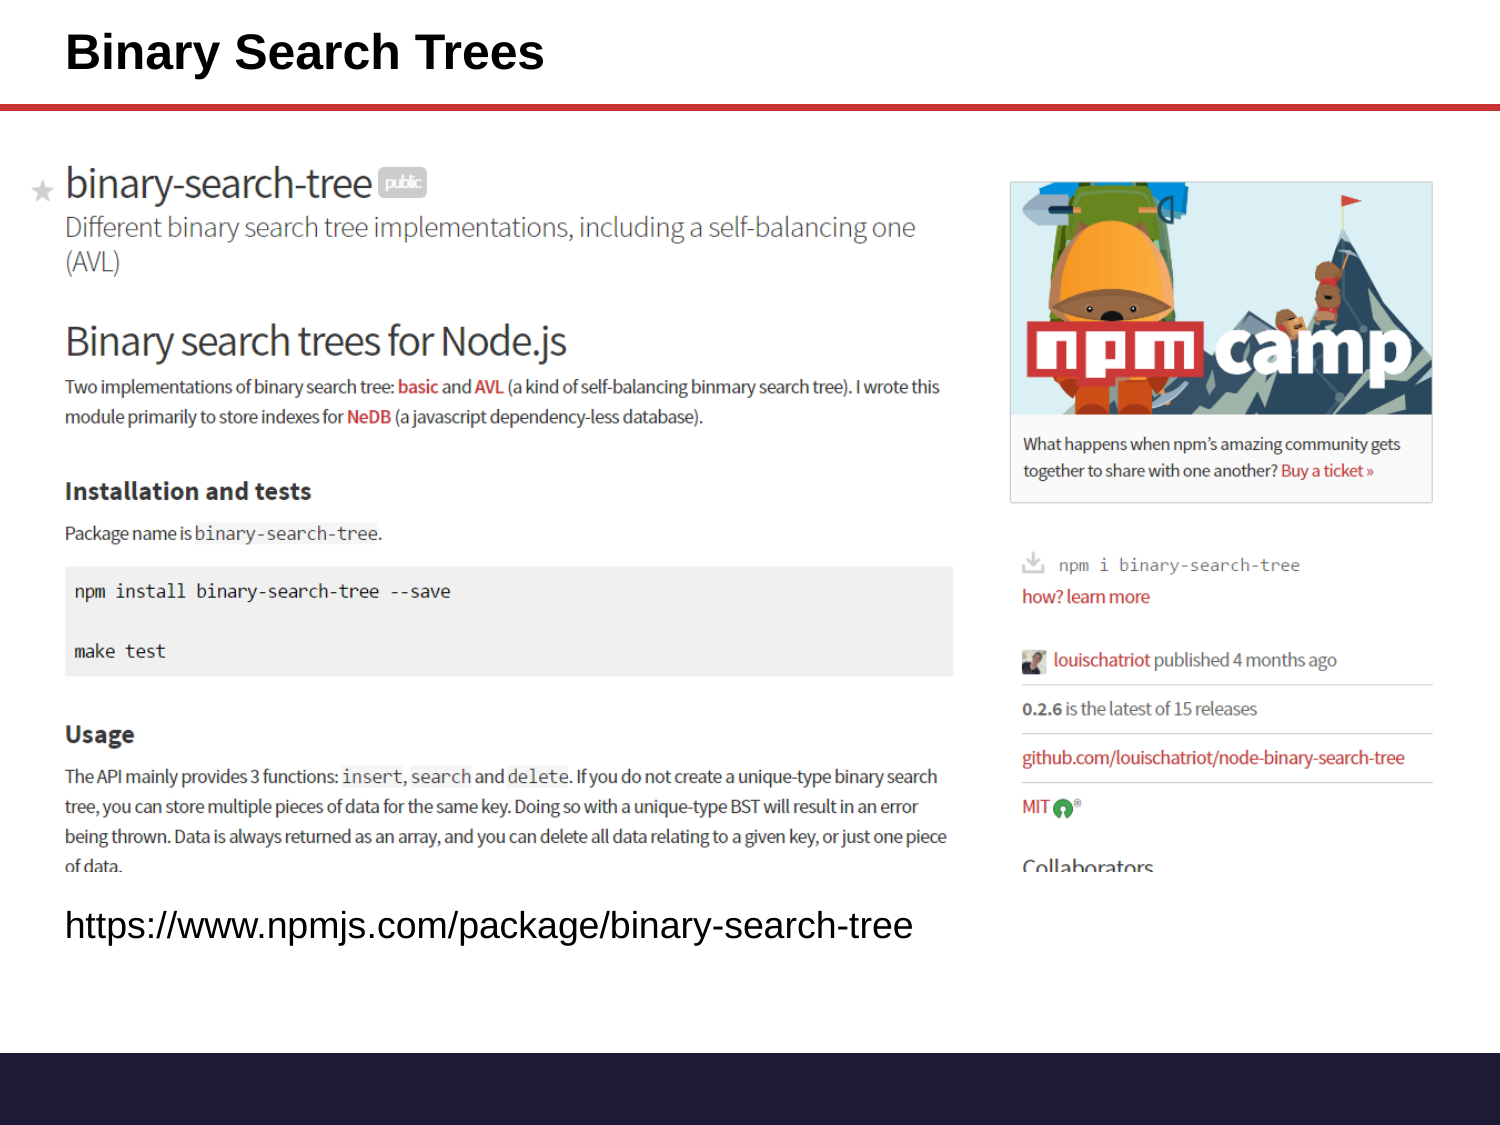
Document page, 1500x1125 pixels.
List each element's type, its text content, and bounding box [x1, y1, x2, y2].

title Binary Search Trees [50, 0, 1425, 108]
text_box https://www.npmjs.com/package/binary-search-tree [49, 893, 1463, 954]
picture [24, 137, 1475, 872]
